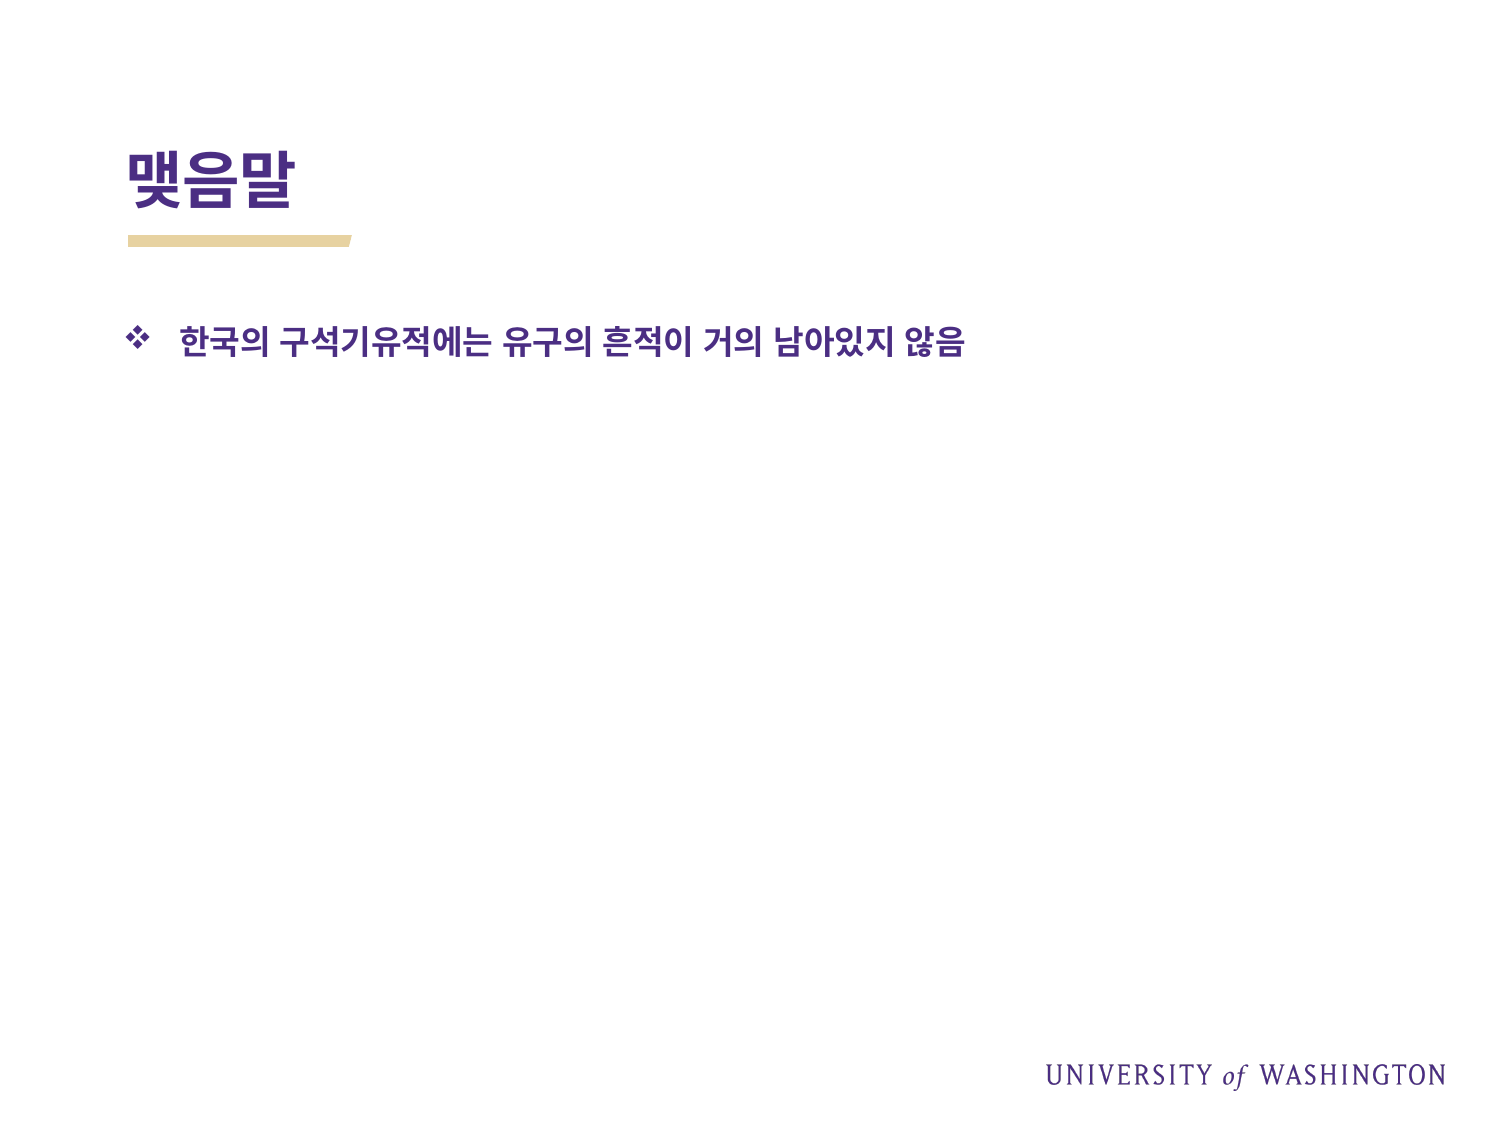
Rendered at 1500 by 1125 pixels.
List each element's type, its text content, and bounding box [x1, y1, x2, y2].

picture [128, 235, 352, 247]
picture [1046, 1064, 1445, 1091]
title 맺음말 [110, 60, 1453, 224]
list 한국의 구석기유적에는 유구의 흔적이 거의 남아있지 않음 [108, 293, 1453, 748]
